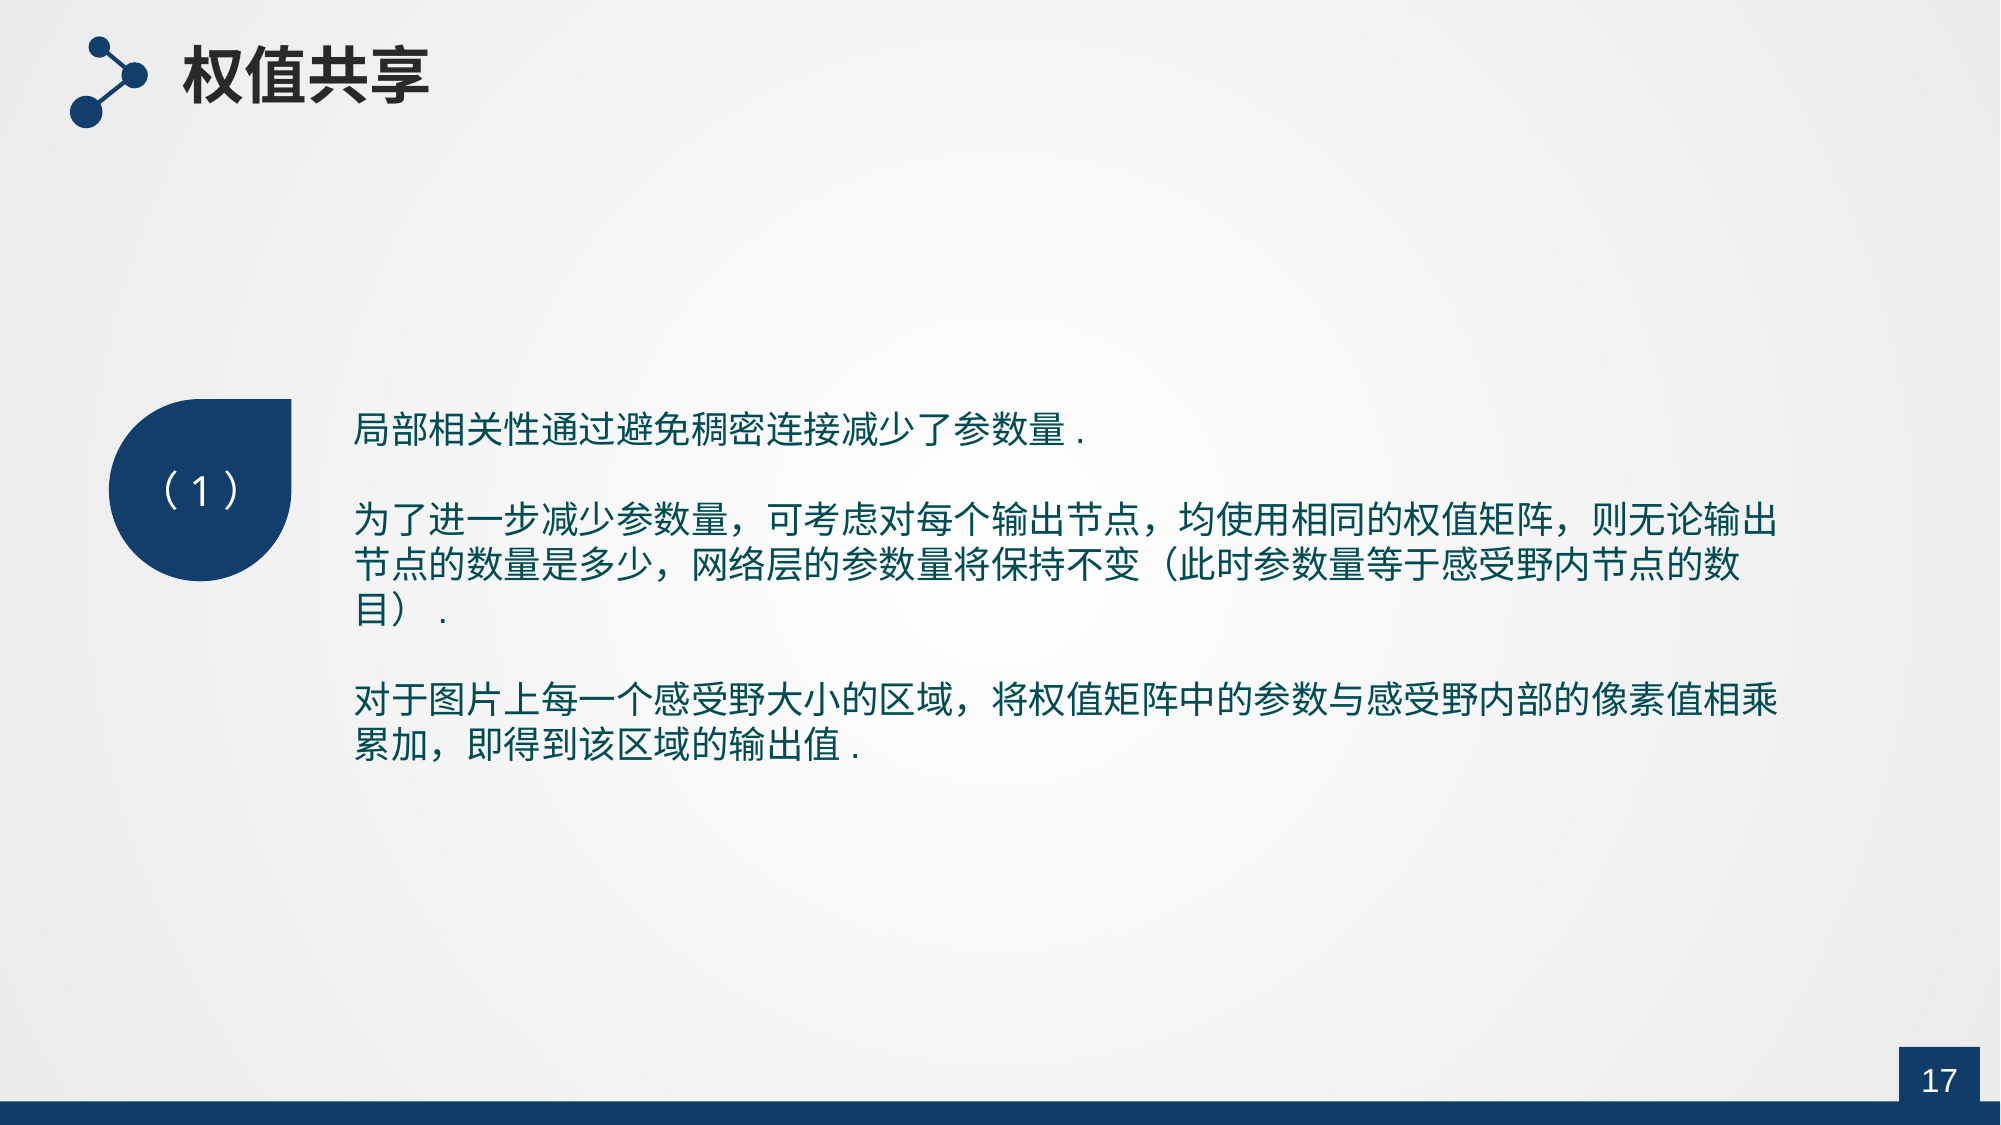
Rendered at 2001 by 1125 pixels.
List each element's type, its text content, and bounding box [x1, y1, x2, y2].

text_box （1） [111, 457, 292, 522]
text_box [114, 522, 286, 582]
text_box 权值共享 [167, 29, 448, 119]
text_box [69, 36, 148, 129]
text_box [115, 399, 292, 457]
picture [0, 0, 2001, 1125]
